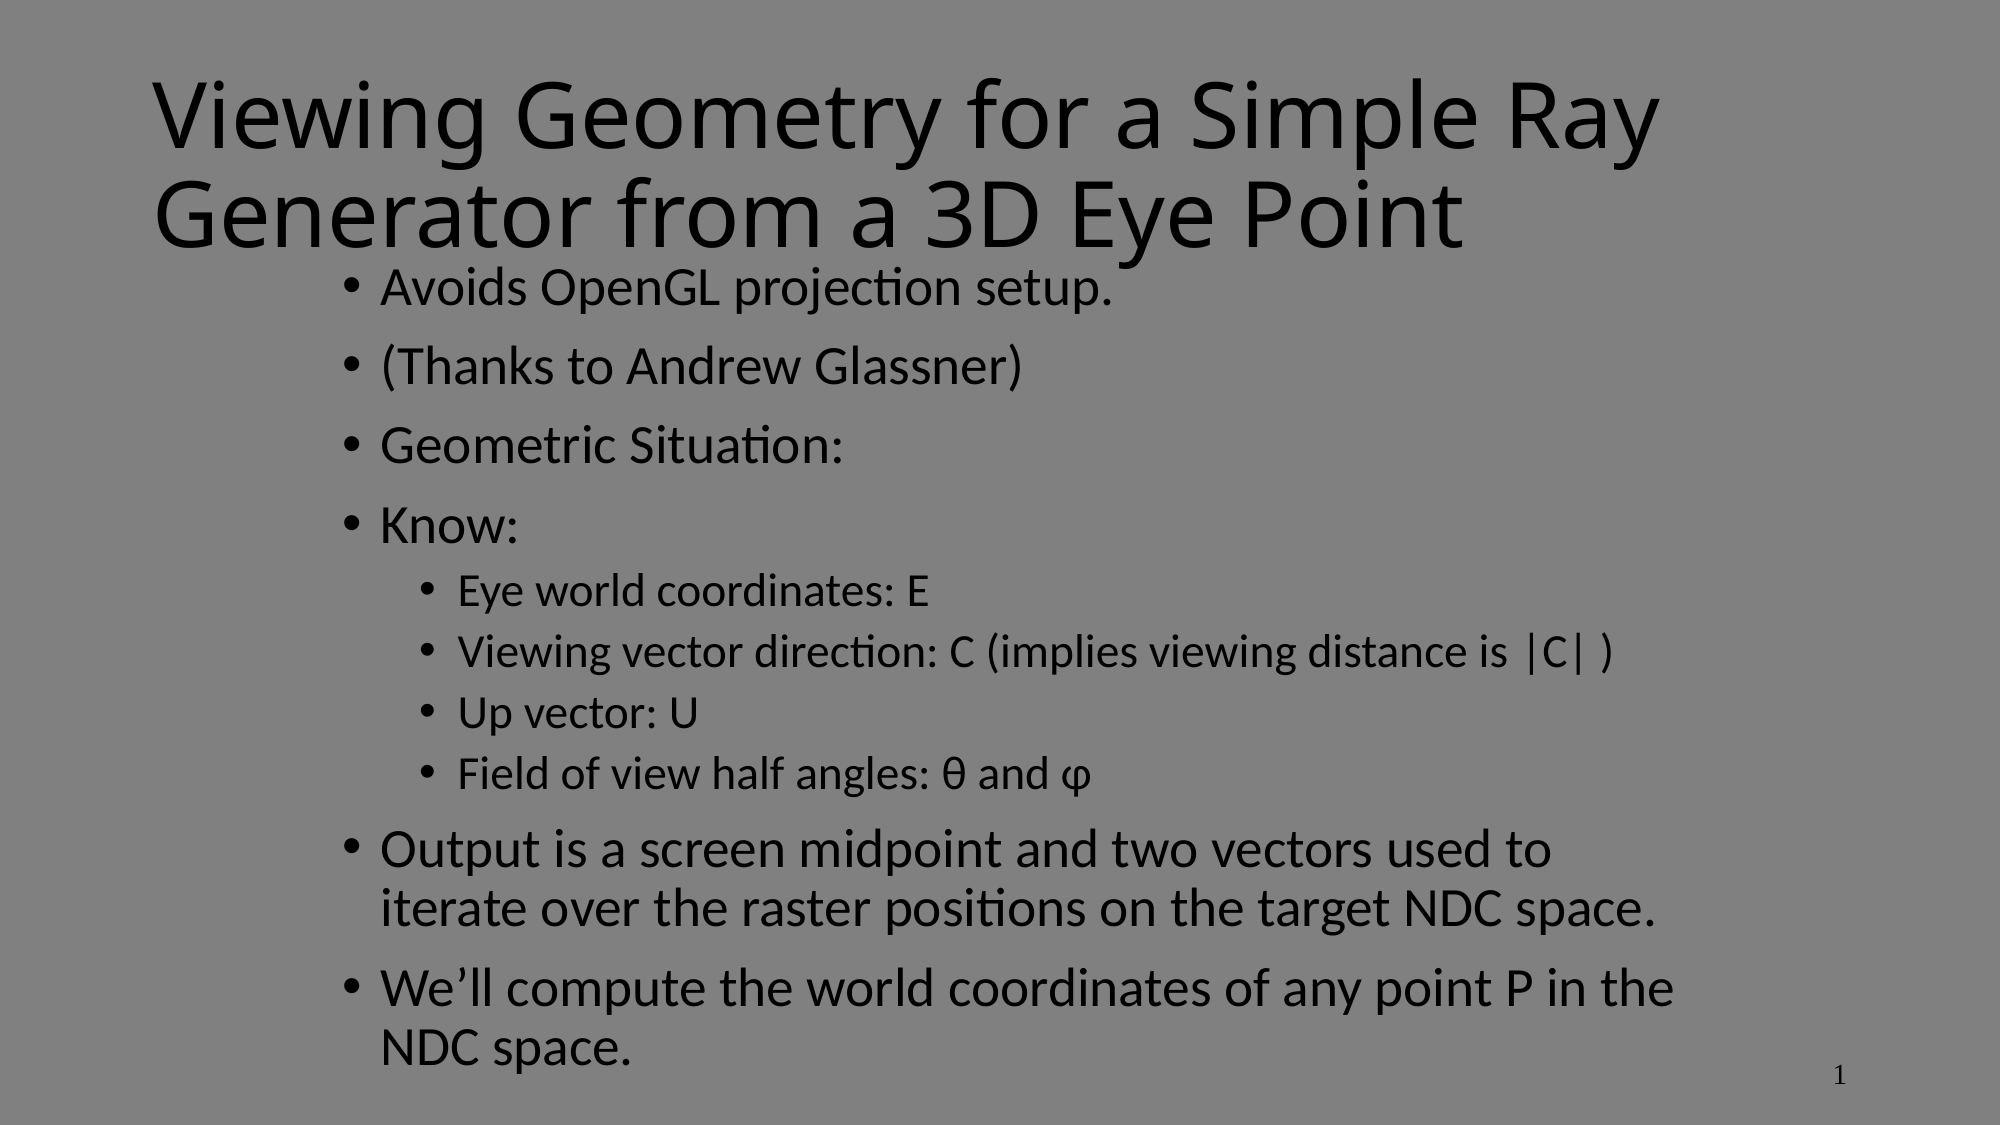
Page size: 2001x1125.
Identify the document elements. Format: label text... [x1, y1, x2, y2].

slide_number 1 [1412, 1042, 1863, 1103]
title Viewing Geometry for a Simple Ray Generator from a 3D Eye Point [137, 59, 1863, 278]
list Avoids OpenGL projection setup. (Thanks to Andrew Glassner) Geometric Situation: Know: Eye world coordinates: E Viewing vector direction: C (implies viewing distance is |C| ) Up vector: U Field of view half angles: θ and φ Output is a screen midpoint and two vectors used to iterate over the raster positions on the target NDC space. We’ll compute the world coordinates of any point P in the NDC space. [327, 249, 1715, 1100]
